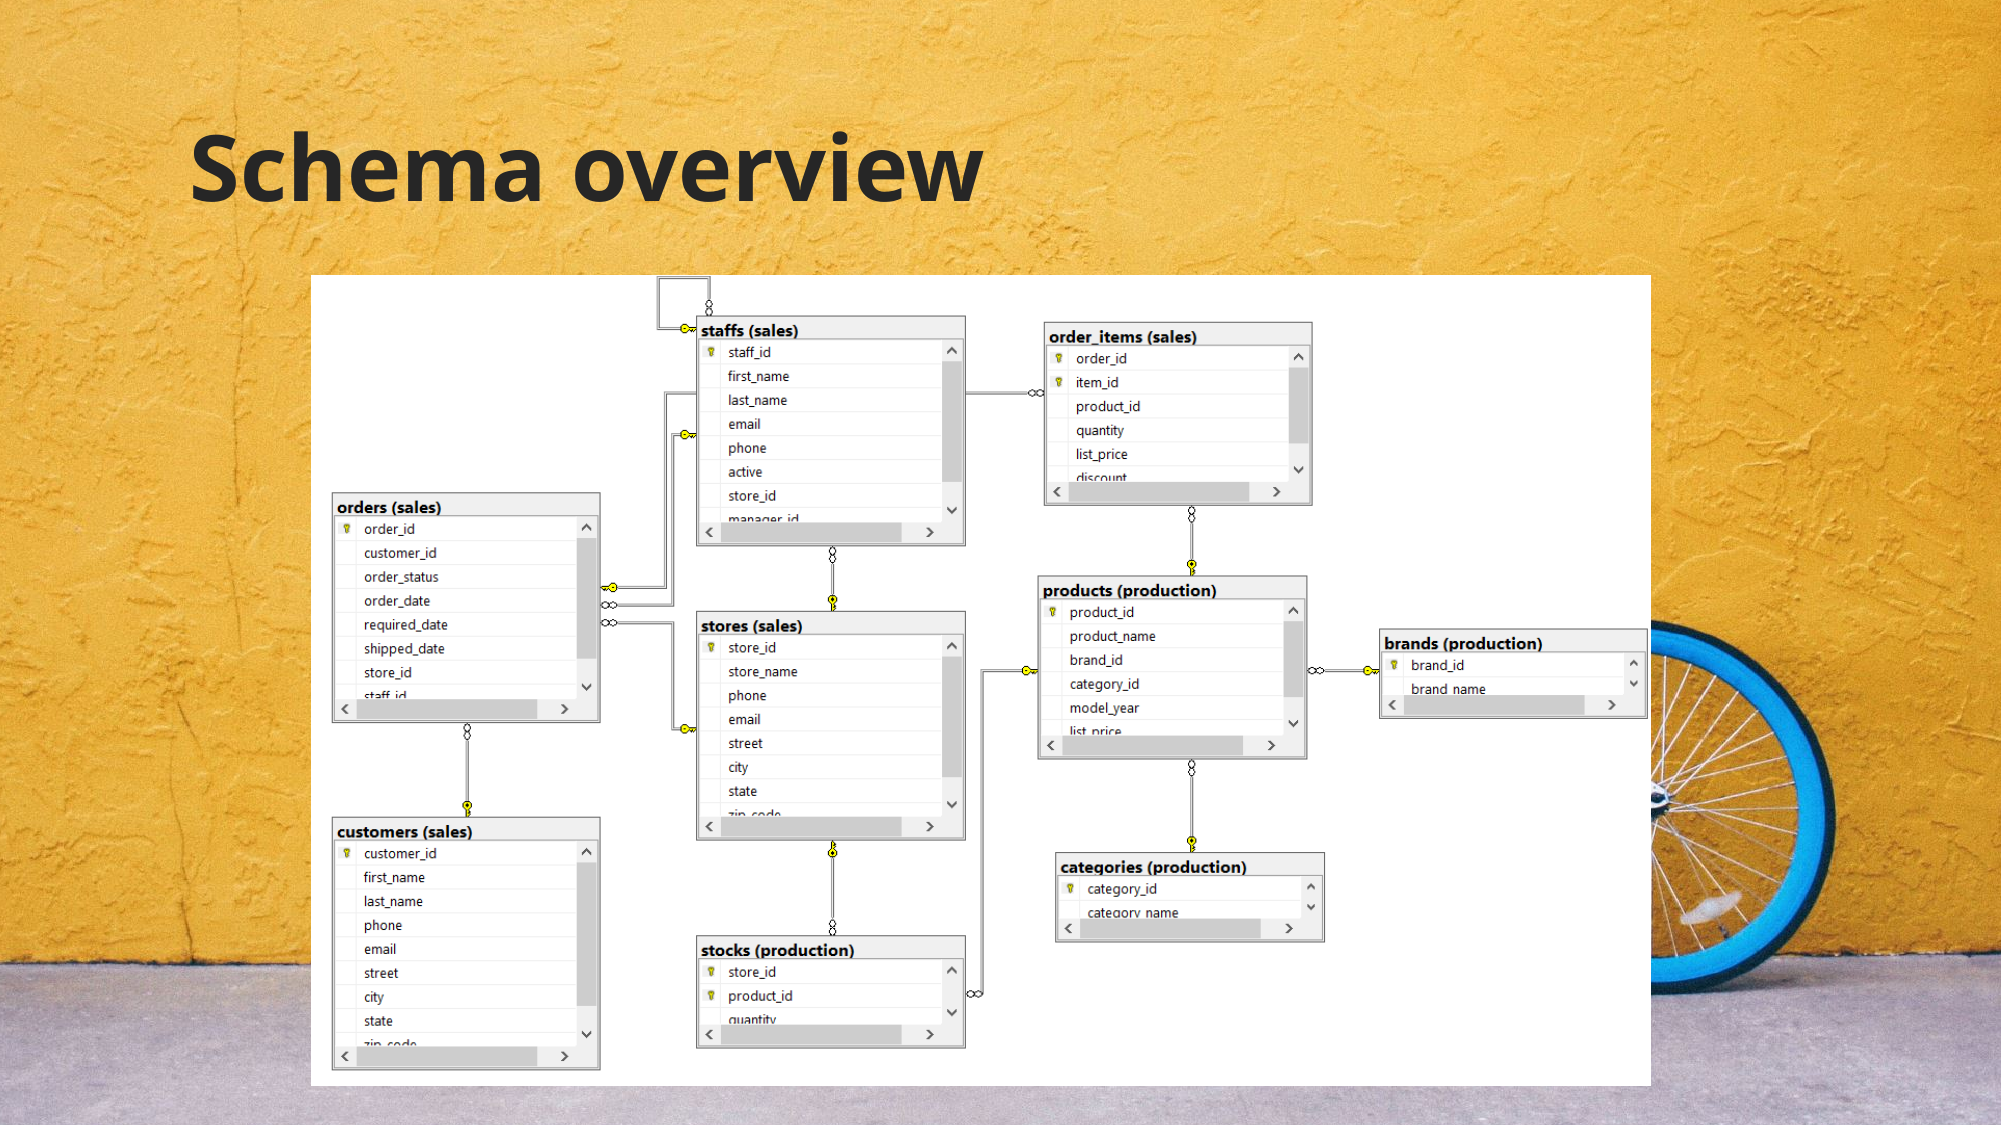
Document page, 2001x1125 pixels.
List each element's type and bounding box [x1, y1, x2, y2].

list [311, 275, 1651, 1086]
picture [0, 0, 2001, 1125]
